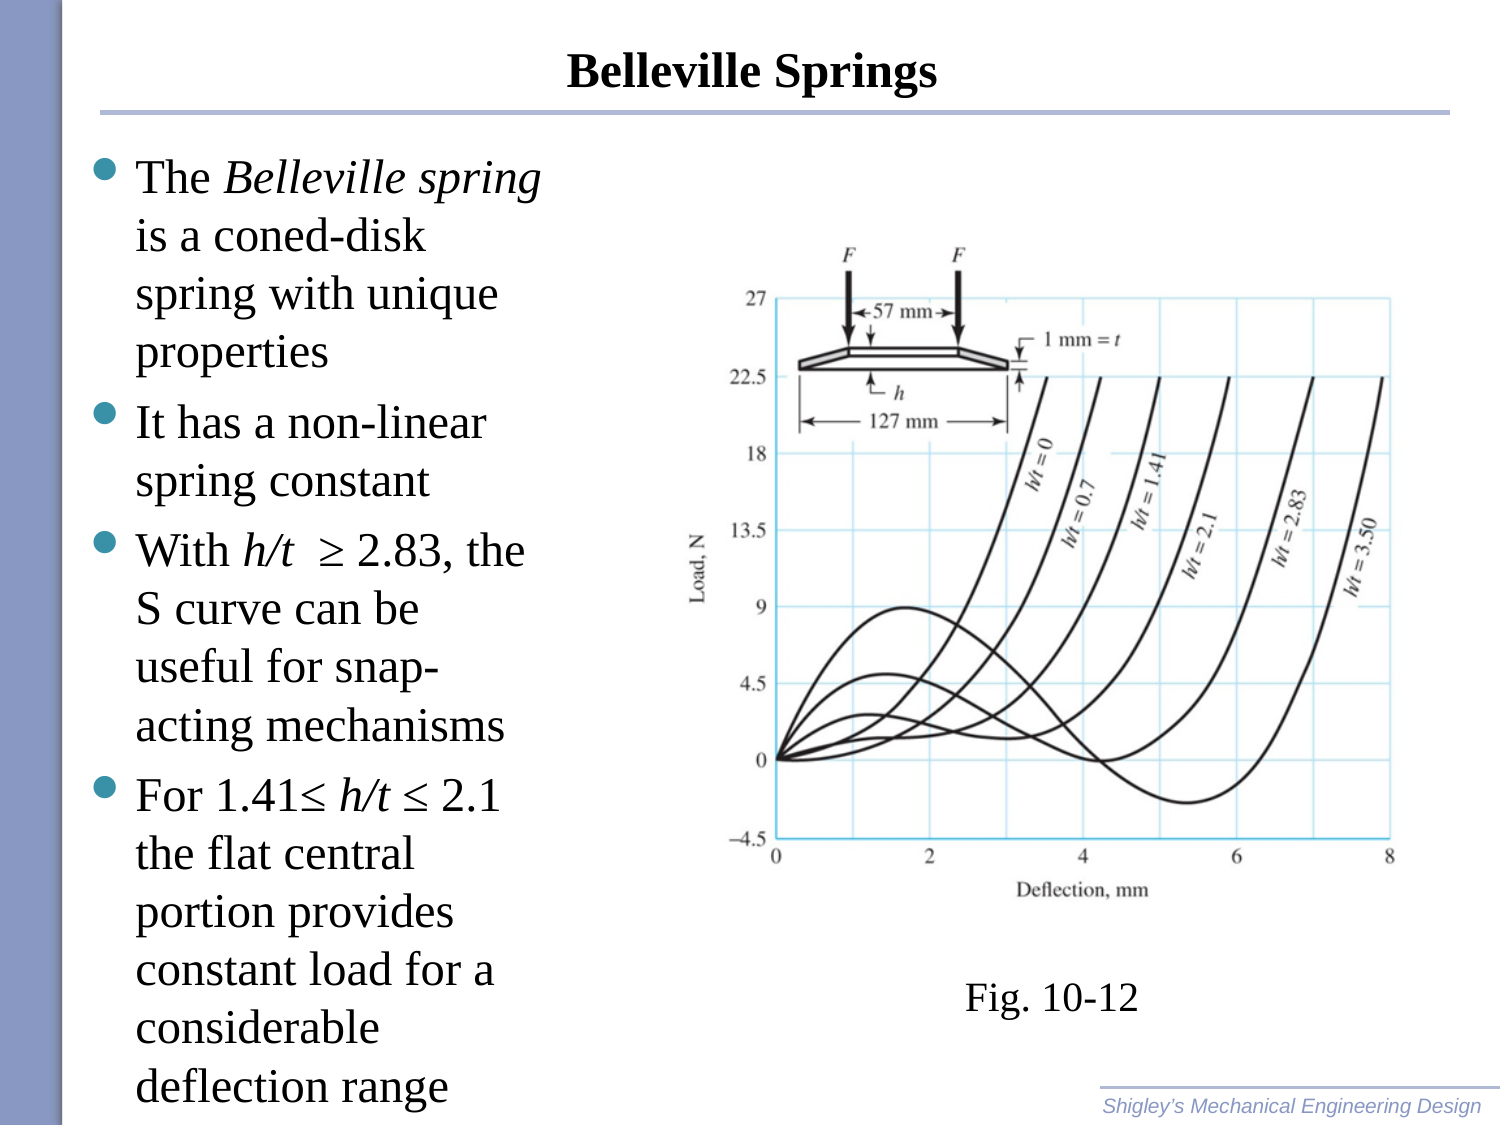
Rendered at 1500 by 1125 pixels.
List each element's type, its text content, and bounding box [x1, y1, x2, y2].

list The Belleville spring is a coned-disk spring with unique properties It has a non-linear spring constant With h/t ≥ 2.83, the S curve can be useful for snap-acting mechanisms For 1.41≤ h/t ≤ 2.1 the flat central portion provides constant load for a considerable deflection range [62, 137, 563, 1125]
footer Shigley’s Mechanical Engineering Design [1087, 1074, 1500, 1125]
text_box Fig. 10-12 [949, 962, 1175, 1028]
title Belleville Springs [137, 30, 1368, 106]
picture [662, 224, 1461, 928]
